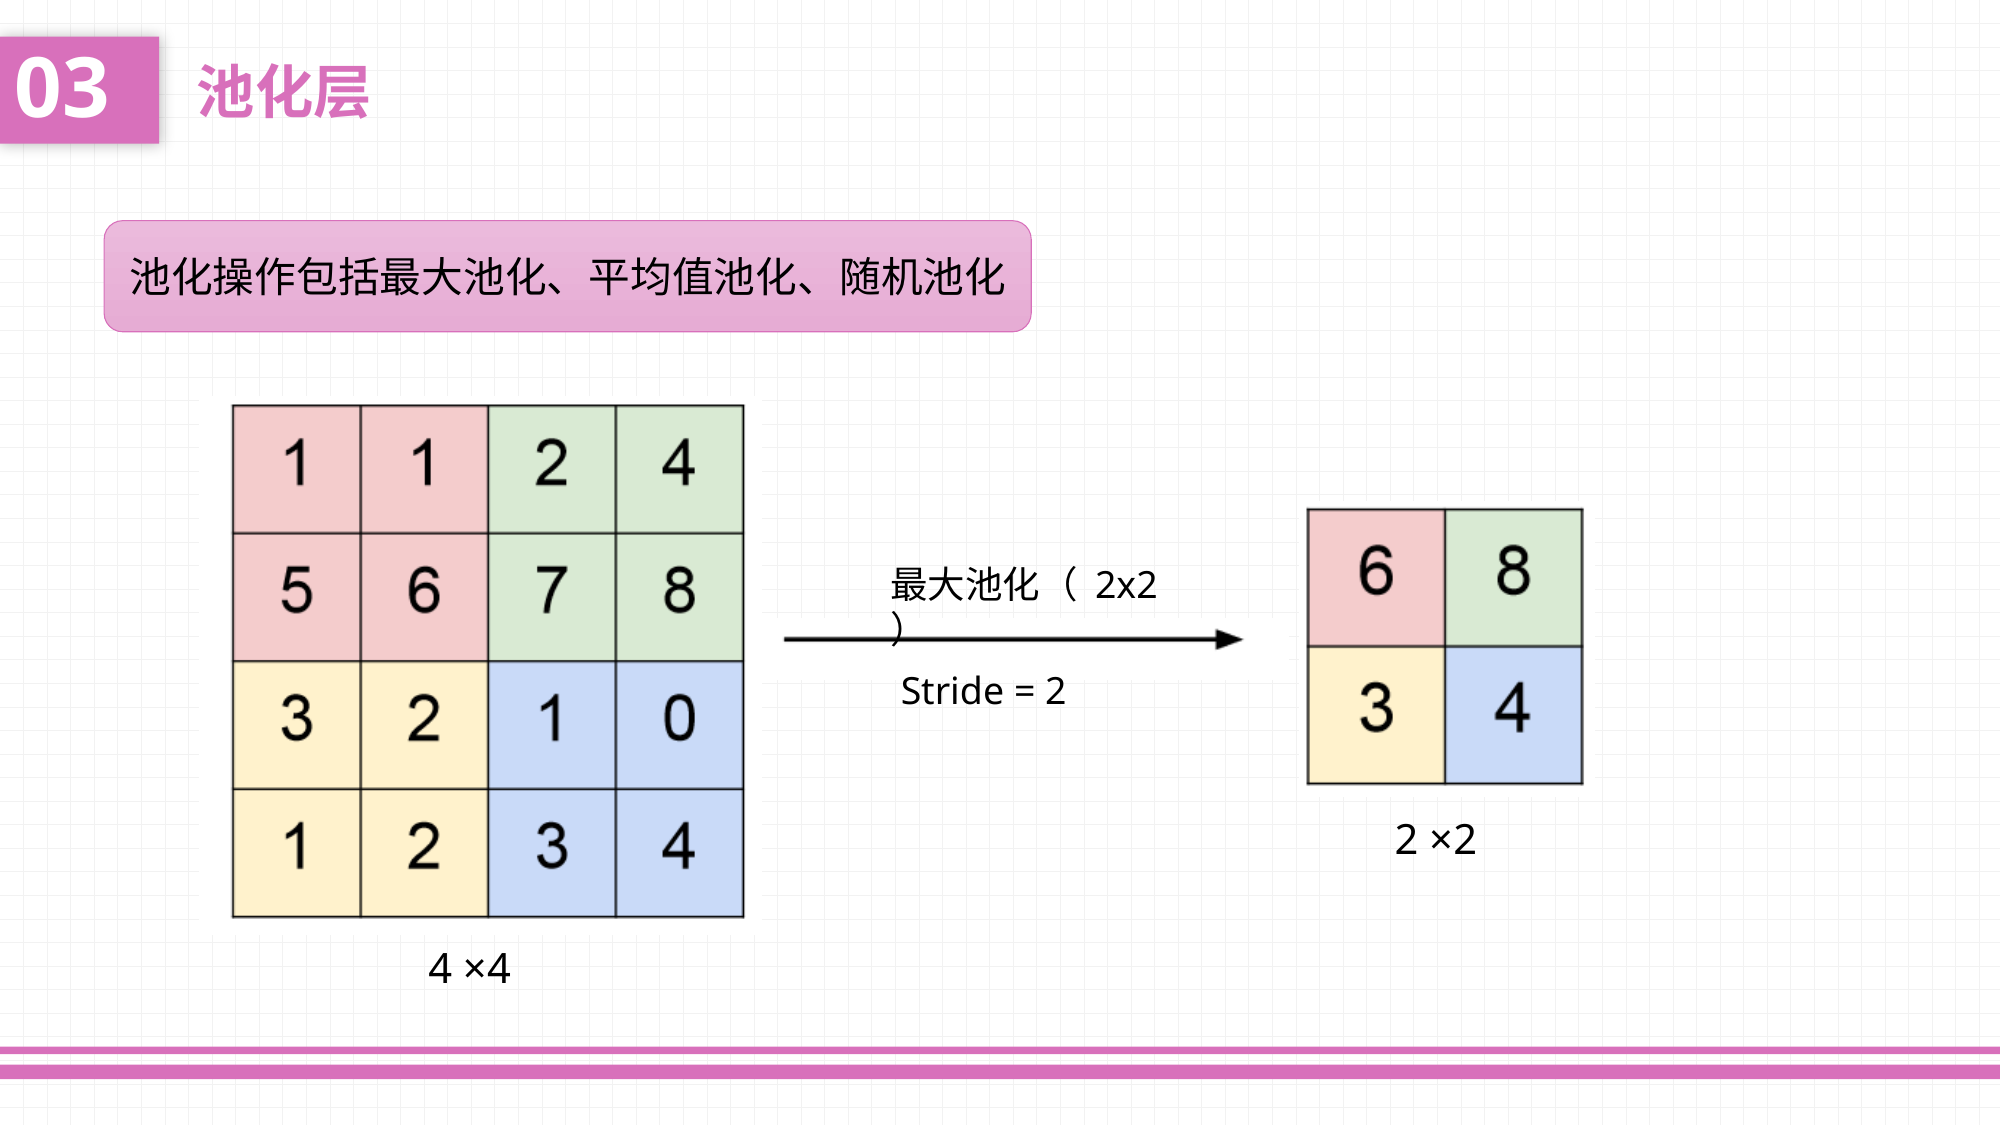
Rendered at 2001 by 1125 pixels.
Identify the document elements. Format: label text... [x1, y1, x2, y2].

list 池化层 [182, 36, 1238, 144]
picture [1299, 501, 1595, 797]
text_box 池化操作包括最大池化、平均值池化、随机池化 [103, 220, 1032, 333]
picture [199, 396, 762, 935]
list 03 [0, 36, 160, 144]
text_box 2 ×2 [1379, 805, 1514, 871]
text_box 4 ×4 [413, 935, 548, 1000]
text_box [761, 553, 1289, 720]
